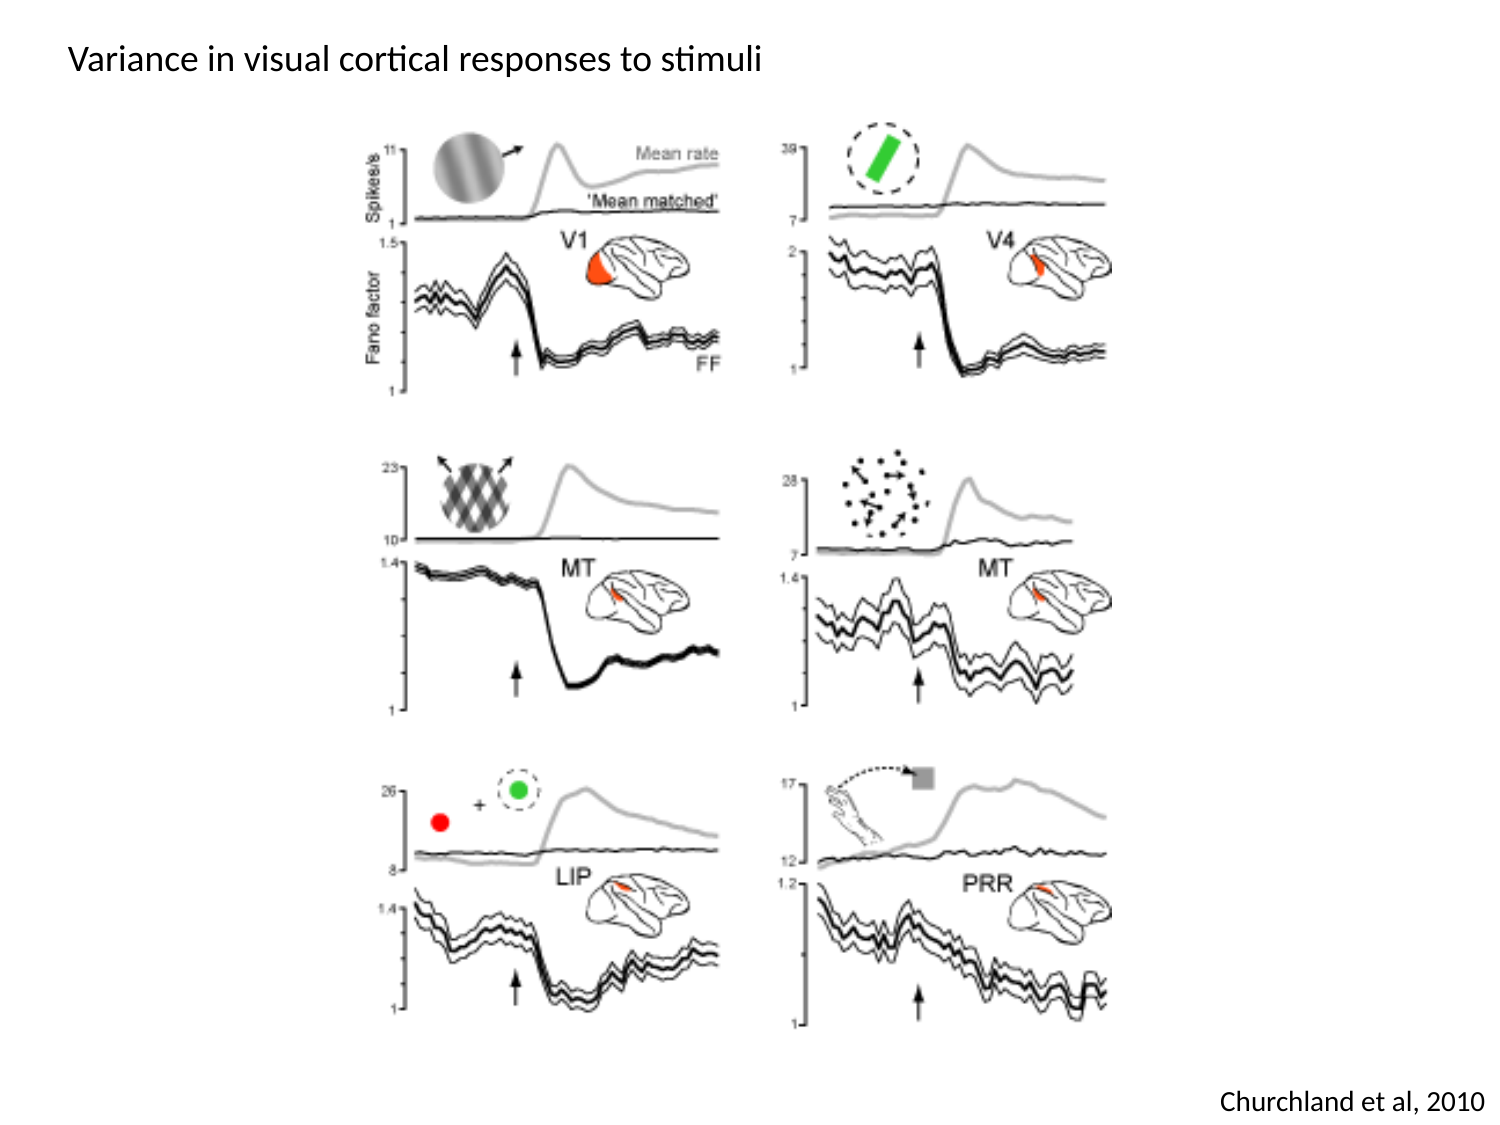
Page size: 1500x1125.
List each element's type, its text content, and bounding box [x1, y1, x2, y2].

text_box Churchland et al, 2010 [1193, 1074, 1500, 1125]
text_box Variance in visual cortical responses to stimuli [53, 26, 779, 87]
picture [363, 121, 1112, 1034]
